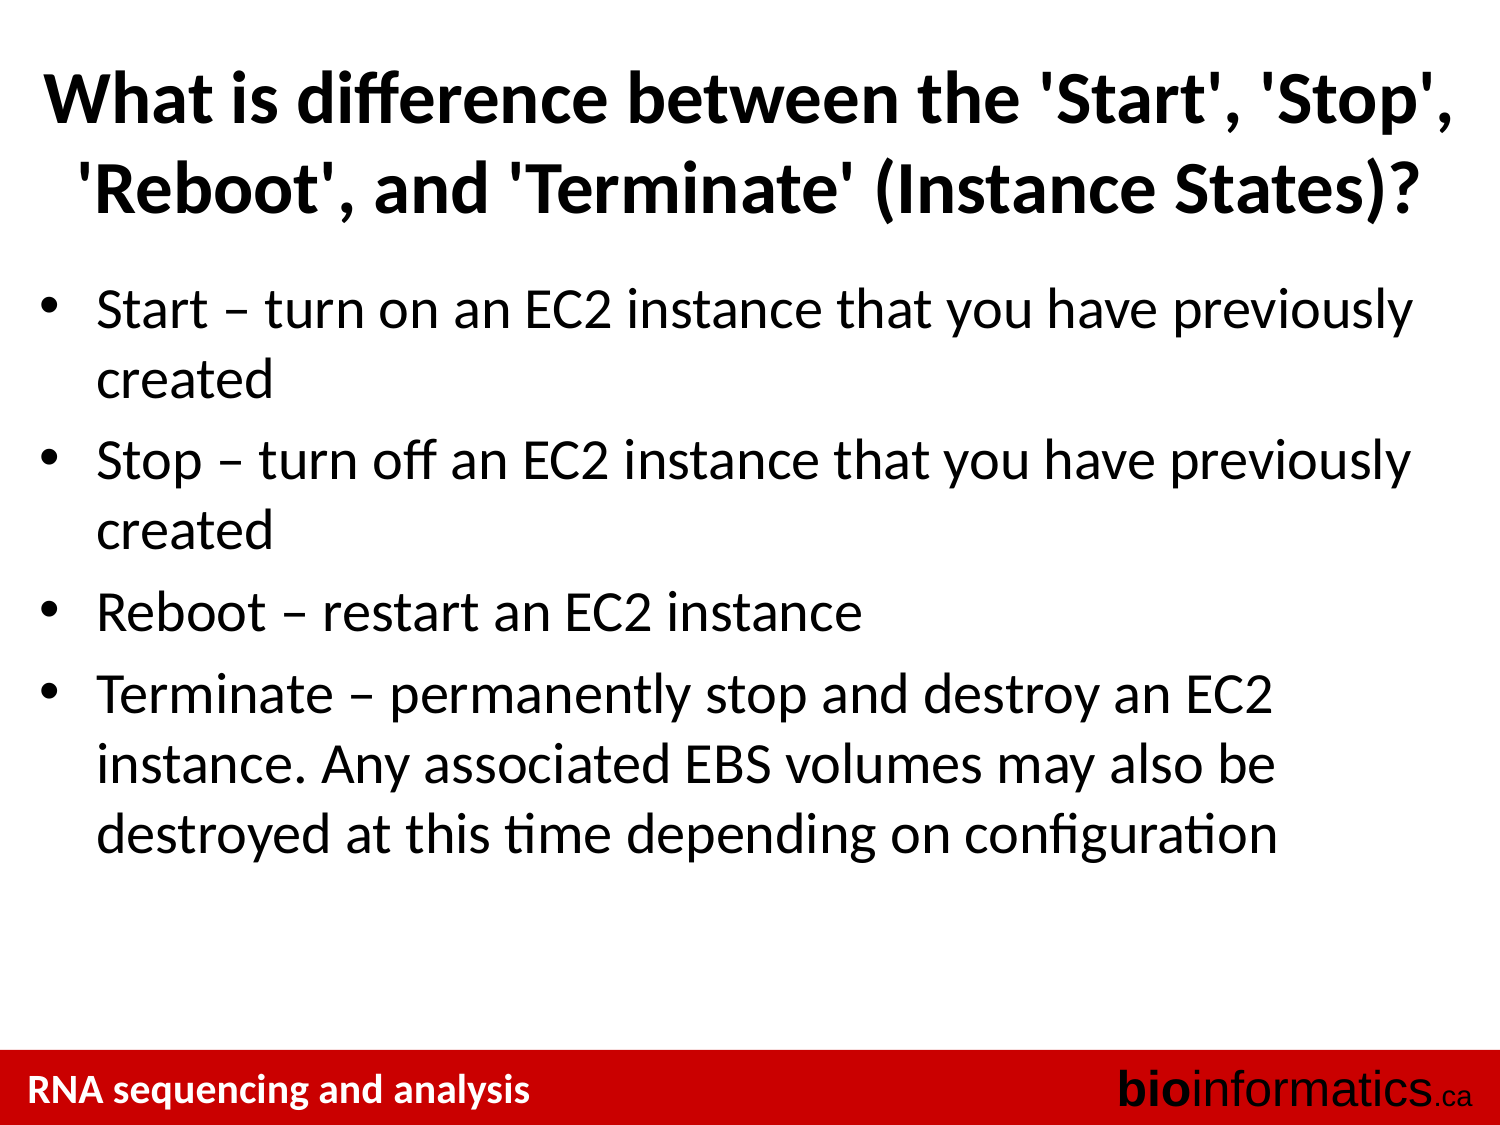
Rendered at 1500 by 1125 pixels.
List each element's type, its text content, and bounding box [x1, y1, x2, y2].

list Start – turn on an EC2 instance that you have previously created Stop – turn off an EC2 instance that you have previously created Reboot – restart an EC2 instance Terminate – permanently stop and destroy an EC2 instance. Any associated EBS volumes may also be destroyed at this time depending on configuration [24, 262, 1475, 1038]
title What is difference between the 'Start', 'Stop', 'Reboot', and 'Terminate' (Instance States)? [24, 45, 1475, 233]
